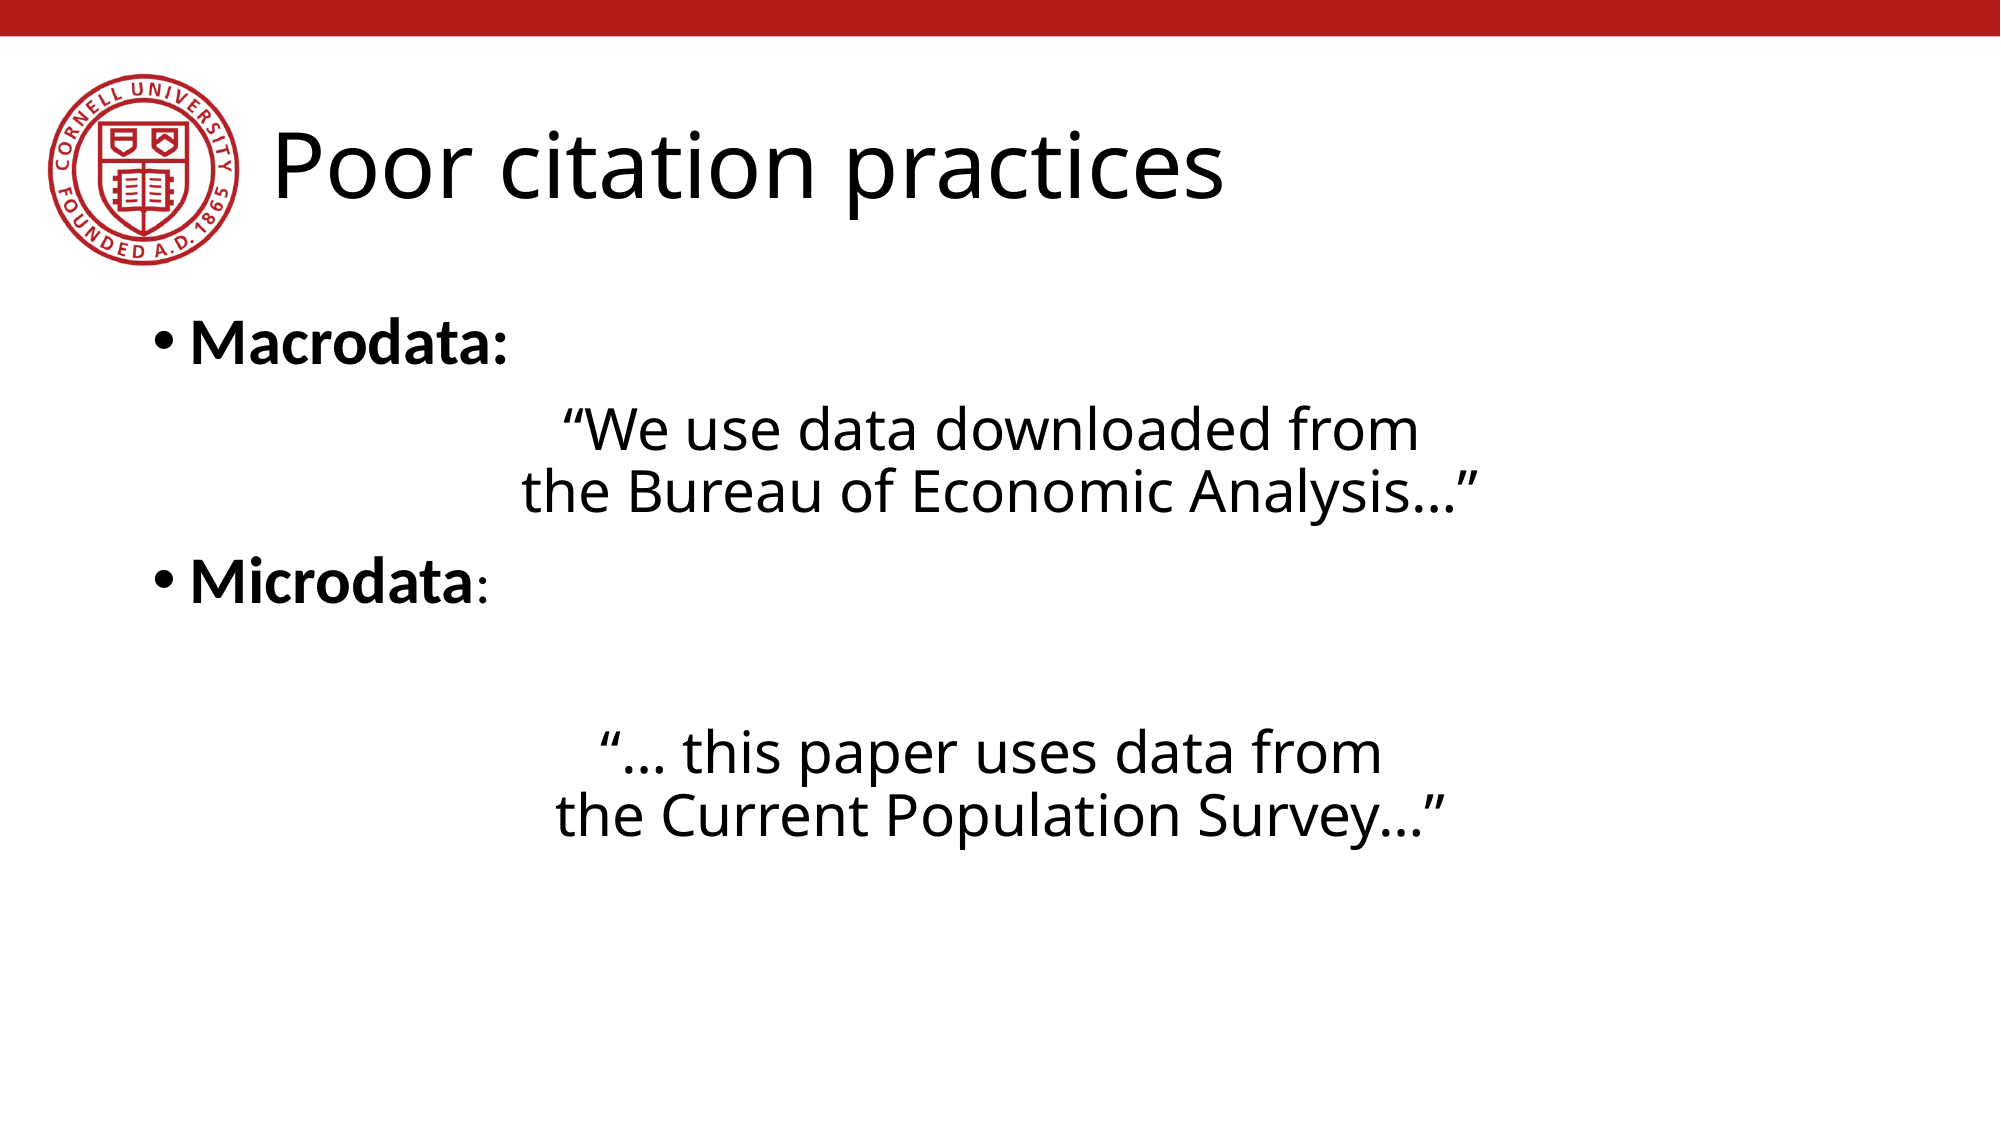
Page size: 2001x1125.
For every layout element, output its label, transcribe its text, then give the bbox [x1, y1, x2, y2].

list Macrodata: “We use data downloaded from the Bureau of Economic Analysis…” Microdata: “… this paper uses data from the Current Population Survey…” [137, 299, 1863, 1014]
picture [39, 65, 255, 274]
title Poor citation practices [255, 59, 1860, 278]
